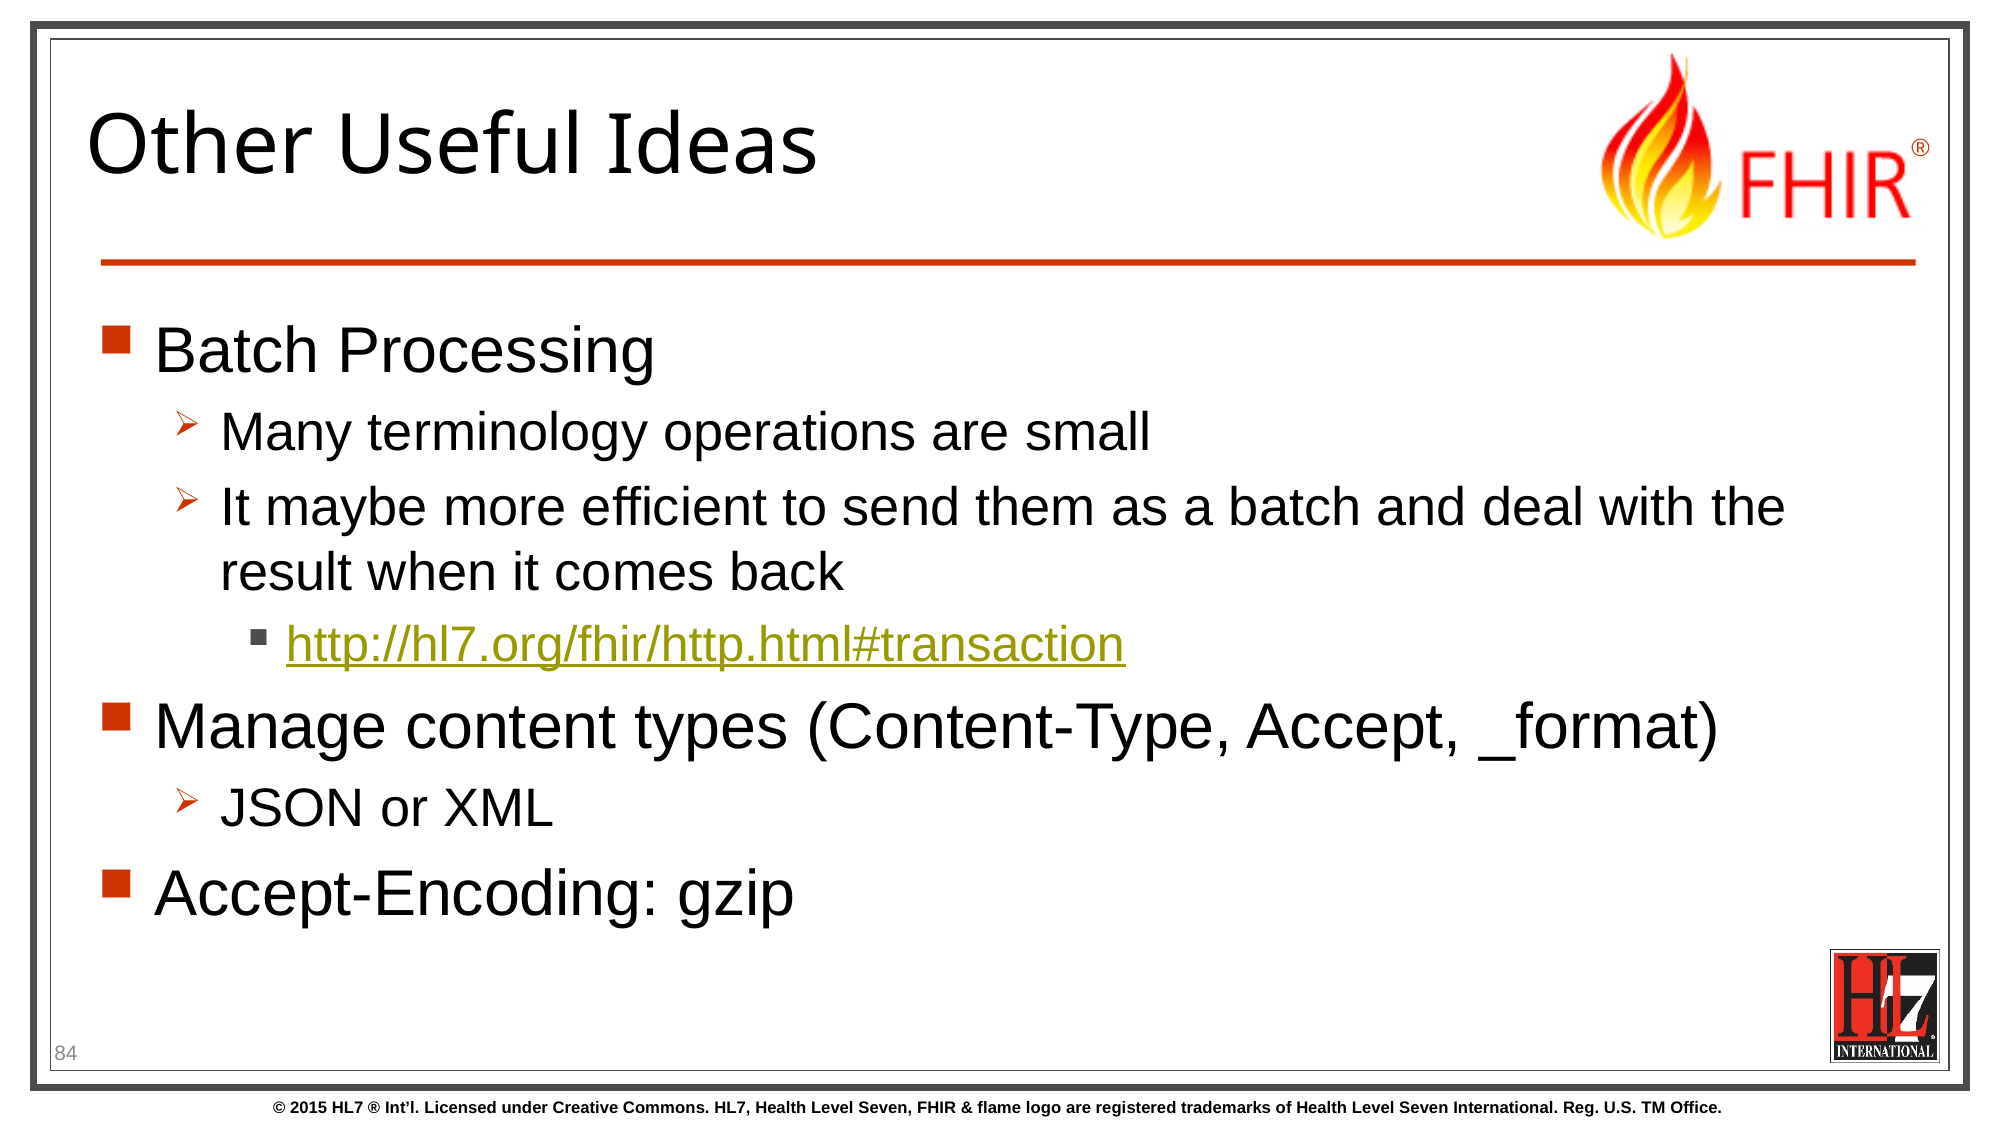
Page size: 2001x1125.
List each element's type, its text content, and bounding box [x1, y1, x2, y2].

list Batch Processing Many terminology operations are small It maybe more efficient to send them as a batch and deal with the result when it comes back http://hl7.org/fhir/http.html#transaction Manage content types (Content-Type, Accept, _format) JSON or XML Accept-Encoding: gzip [83, 299, 1917, 1059]
slide_number 84 [39, 1034, 197, 1071]
title Other Useful Ideas [70, 54, 1595, 244]
picture [1588, 42, 1923, 249]
picture [1830, 949, 1940, 1063]
